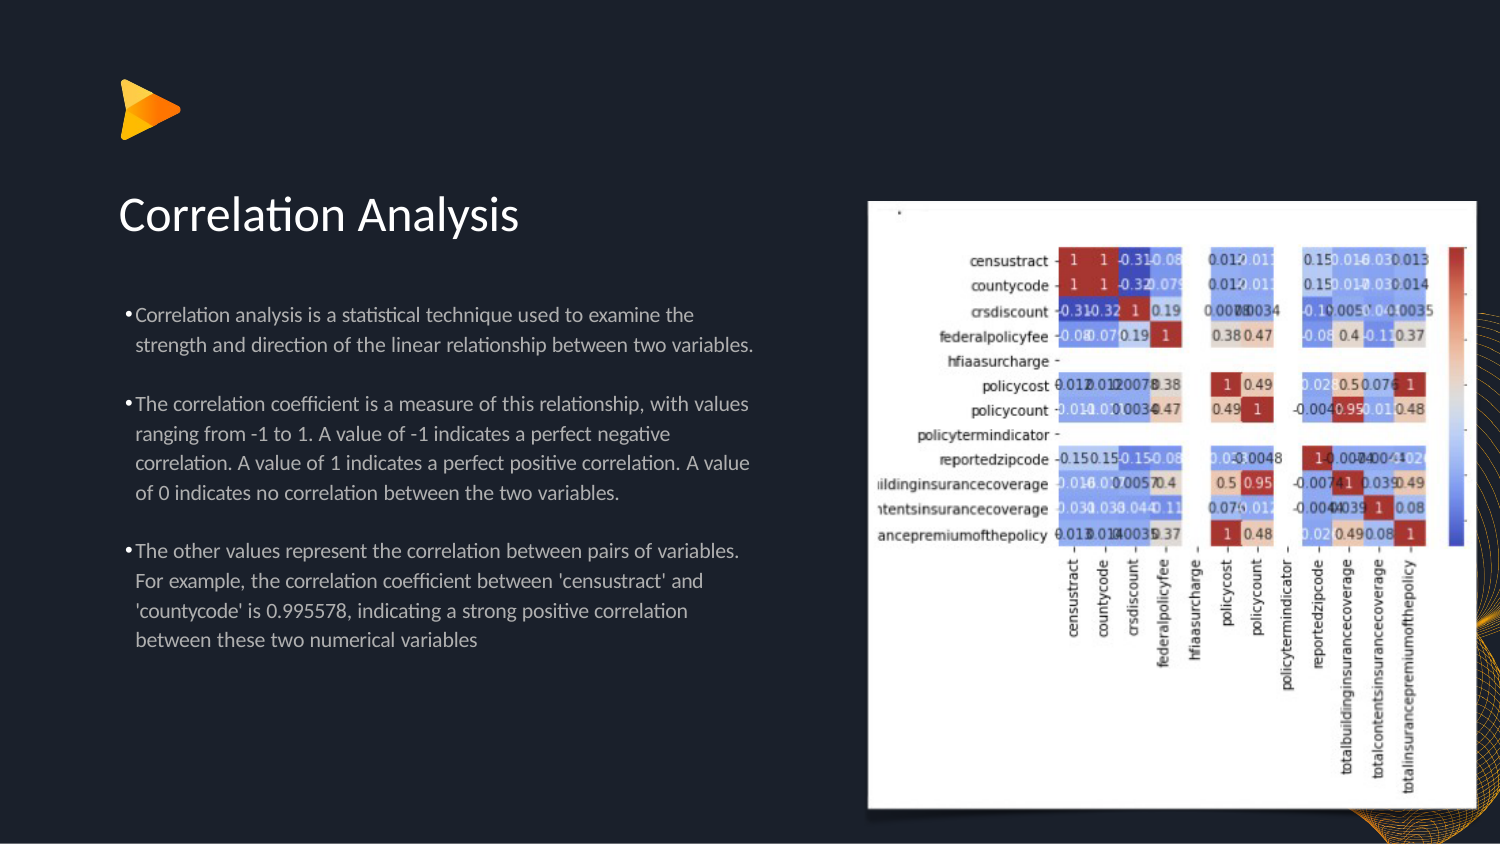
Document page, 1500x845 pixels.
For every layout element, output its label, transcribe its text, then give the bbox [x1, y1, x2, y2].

title Correlation Analysis [75, 179, 1425, 323]
picture [862, 200, 1500, 844]
picture [119, 77, 181, 140]
text_box Correlation analysis is a statistical technique used to examine the strength and direction of the linear relationship between two variables. The correlation coefficient is a measure of this relationship, with values ranging from -1 to 1. A value of -1 indicates a perfect negative correlation. A value of 1 indicates a perfect positive correlation. A value of 0 indicates no correlation between the two variables. The other values represent the correlation between pairs of variables. For example, the correlation coefficient between 'censustract' and 'countycode' is 0.995578, indicating a strong positive correlation between these two numerical variables [123, 295, 758, 652]
